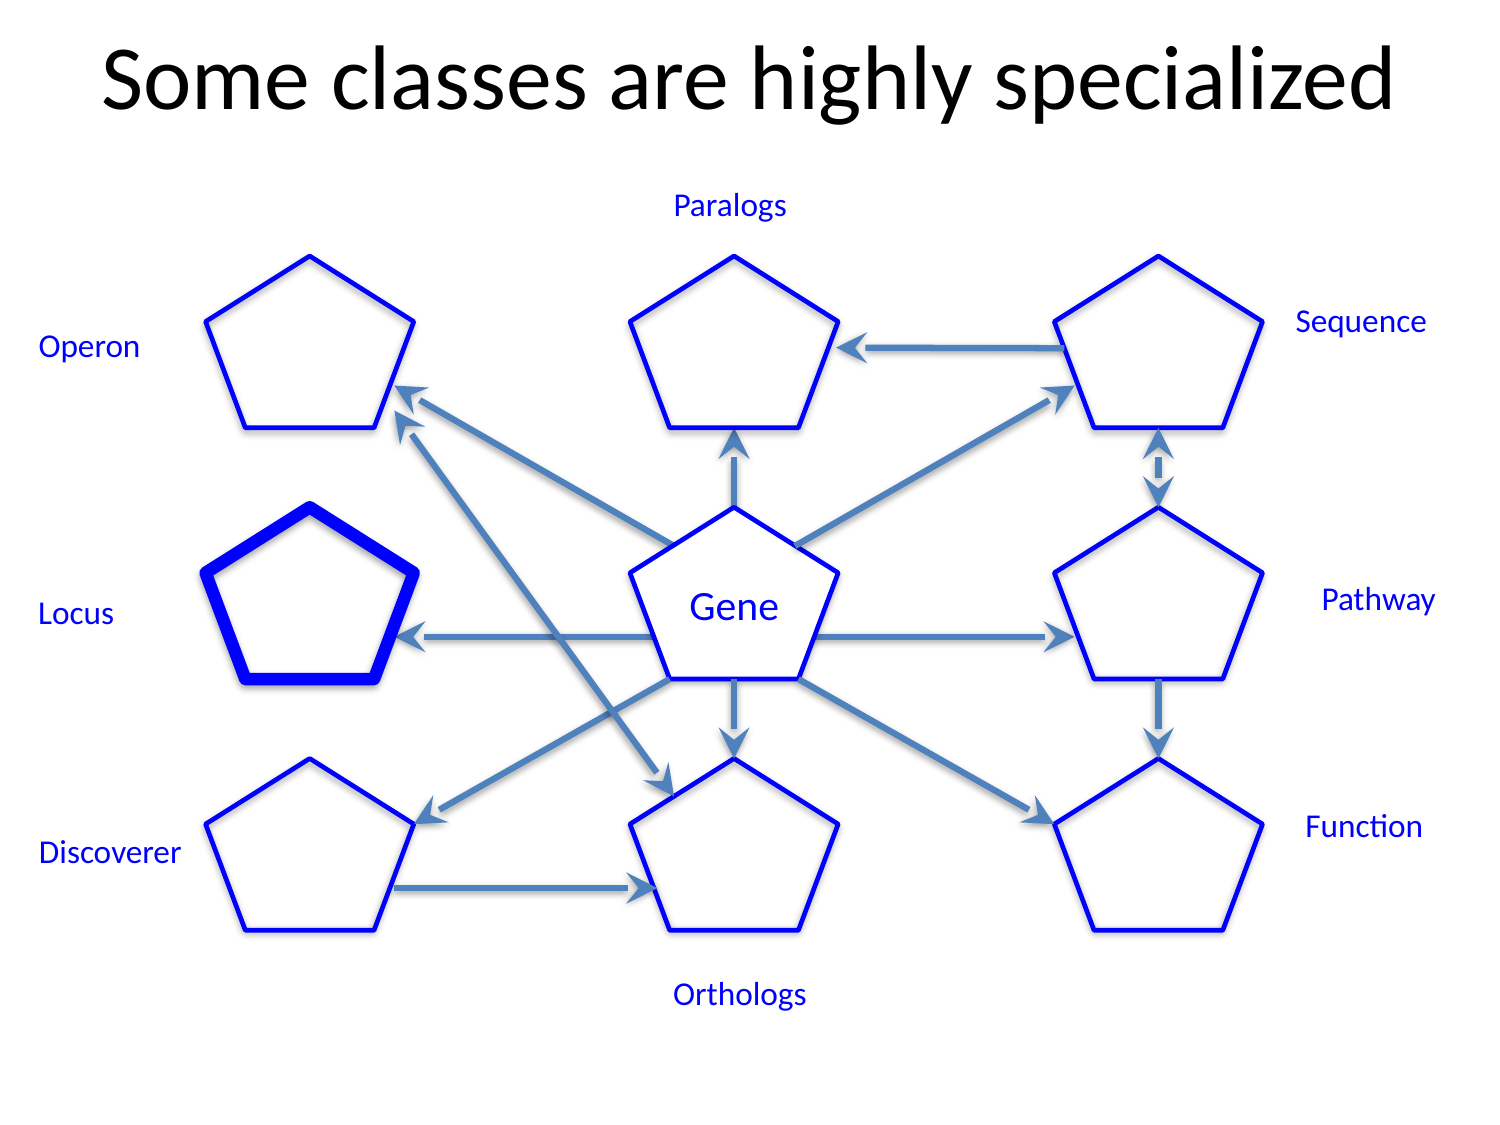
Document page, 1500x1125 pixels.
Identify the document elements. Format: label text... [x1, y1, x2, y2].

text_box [205, 255, 415, 931]
text_box Function [1290, 796, 1439, 852]
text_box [629, 255, 839, 931]
text_box Operon [23, 317, 156, 372]
text_box Pathway [1306, 569, 1451, 625]
text_box Sequence [1280, 292, 1442, 347]
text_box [1054, 255, 1263, 931]
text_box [798, 678, 1055, 825]
title Some classes are highly specialized [75, 0, 1425, 146]
text_box Orthologs [658, 964, 822, 1019]
text_box Locus [23, 583, 129, 639]
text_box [394, 410, 675, 797]
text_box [419, 385, 624, 408]
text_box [413, 804, 670, 825]
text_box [794, 385, 1075, 547]
text_box Discoverer [24, 822, 197, 878]
text_box Paralogs [658, 175, 802, 231]
